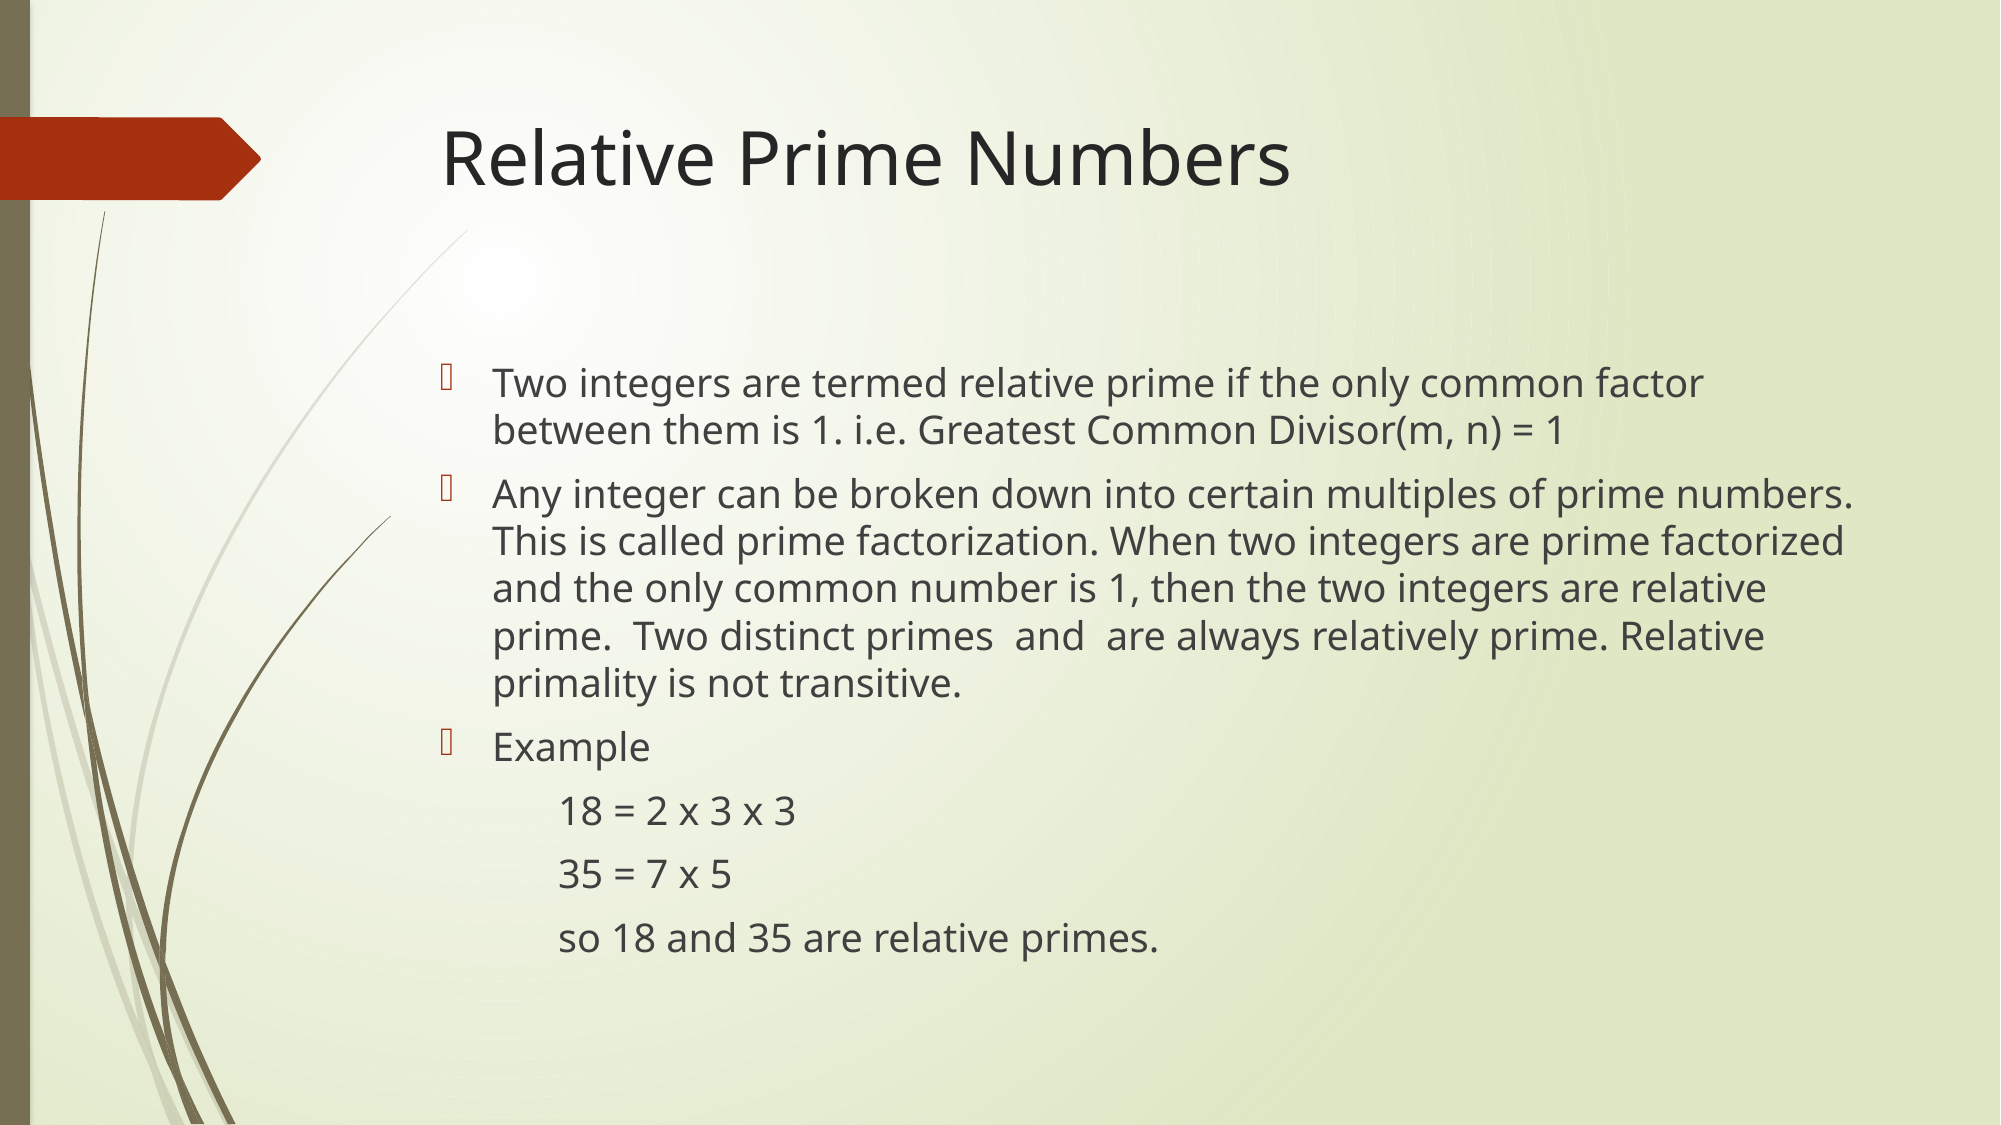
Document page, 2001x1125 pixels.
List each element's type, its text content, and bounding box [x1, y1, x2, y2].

title Relative Prime Numbers [425, 102, 1888, 313]
list Two integers are termed relative prime if the only common factor between them is 1. i.e. Greatest Common Divisor(m, n) = 1 Any integer can be broken down into certain multiples of prime numbers. This is called prime factorization. When two integers are prime factorized and the only common number is 1, then the two integers are relative prime. Two distinct primes and are always relatively prime. Relative primality is not transitive. Example 18 = 2 x 3 x 3 35 = 7 x 5 so 18 and 35 are relative primes. [424, 350, 1888, 970]
